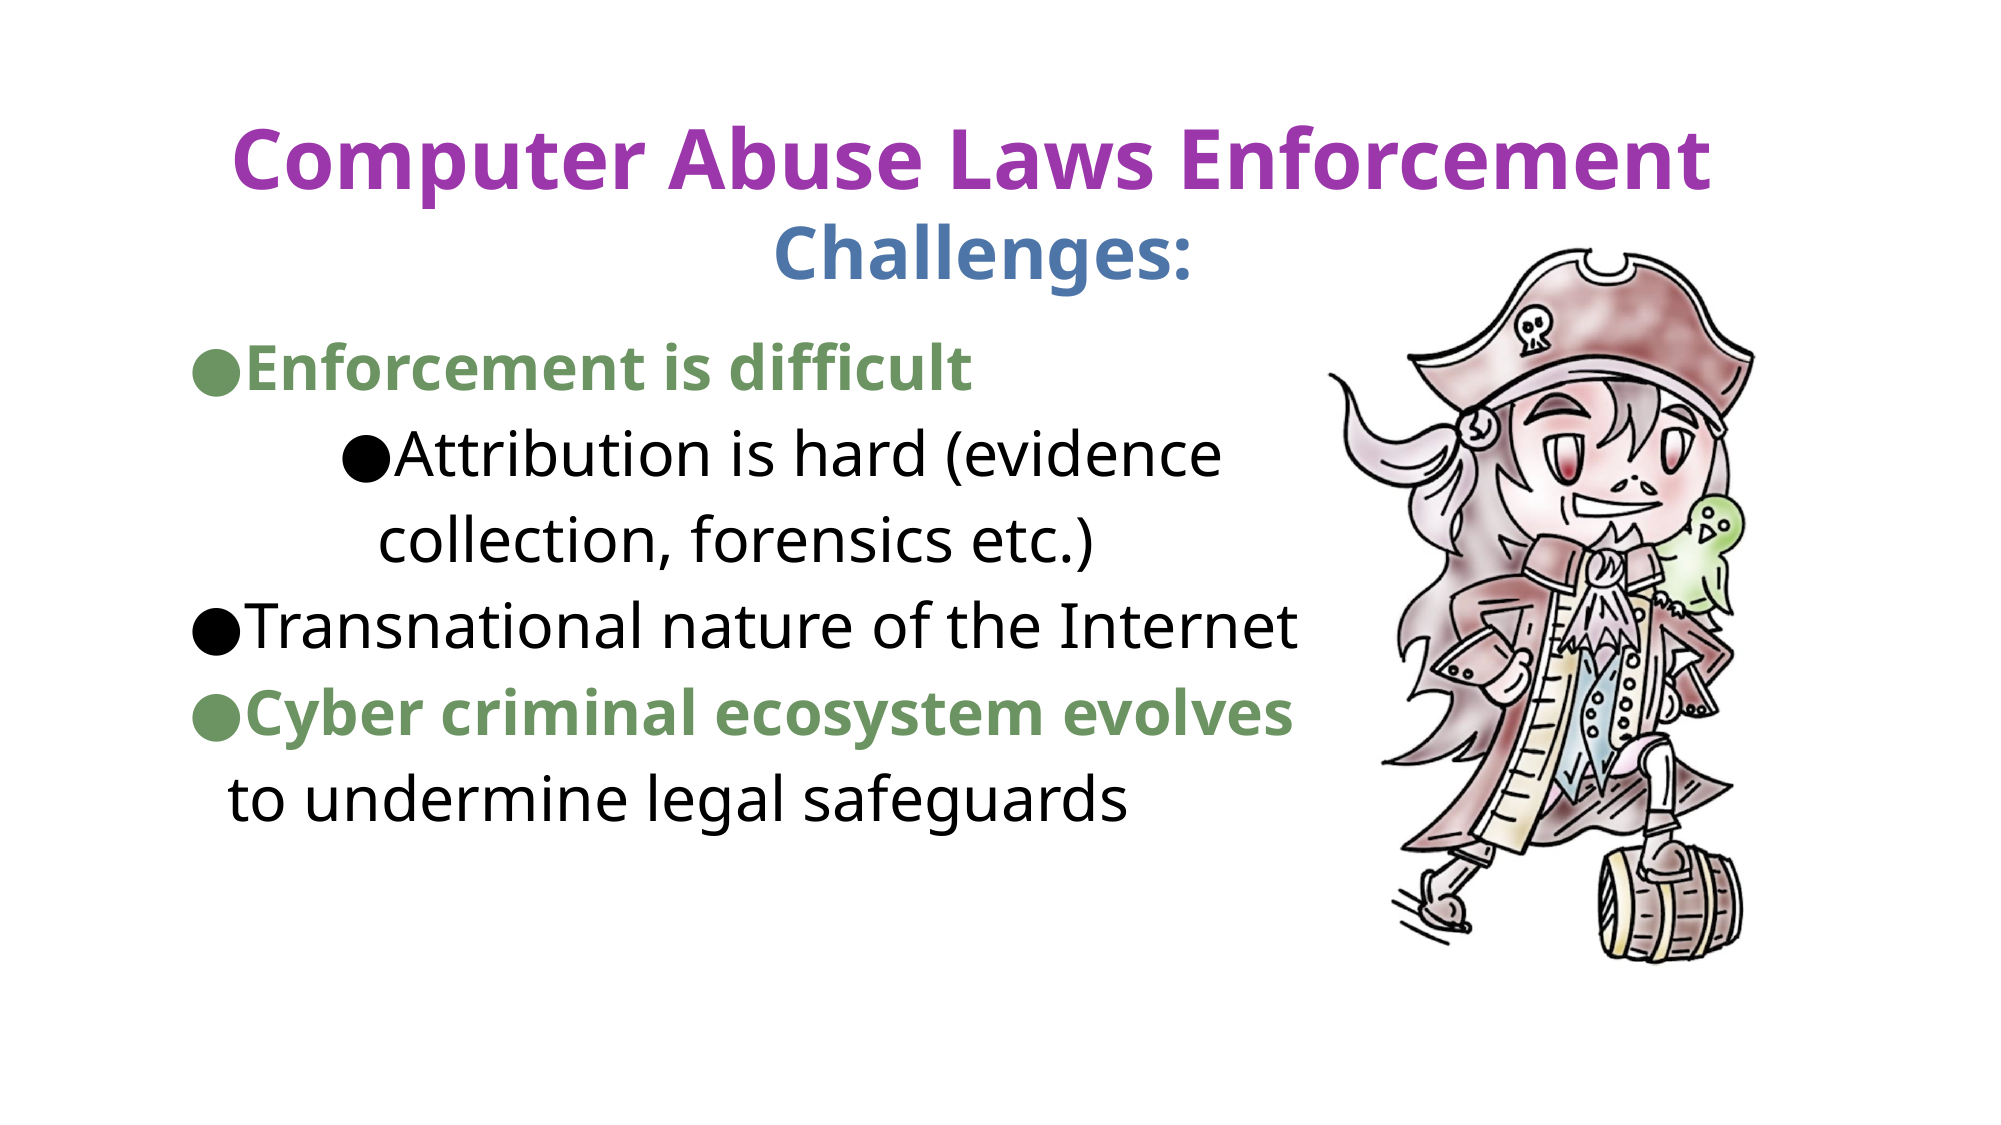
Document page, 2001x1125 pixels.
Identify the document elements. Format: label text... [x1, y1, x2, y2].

list Enforcement is difficult Attribution is hard (evidence collection, forensics etc.) Transnational nature of the Internet Cyber criminal ecosystem evolves to undermine legal safeguards [133, 322, 1351, 1125]
picture [1304, 239, 1785, 987]
title Computer Abuse Laws Enforcement [133, 37, 1834, 134]
text_box Challenges: [5, 134, 1962, 322]
